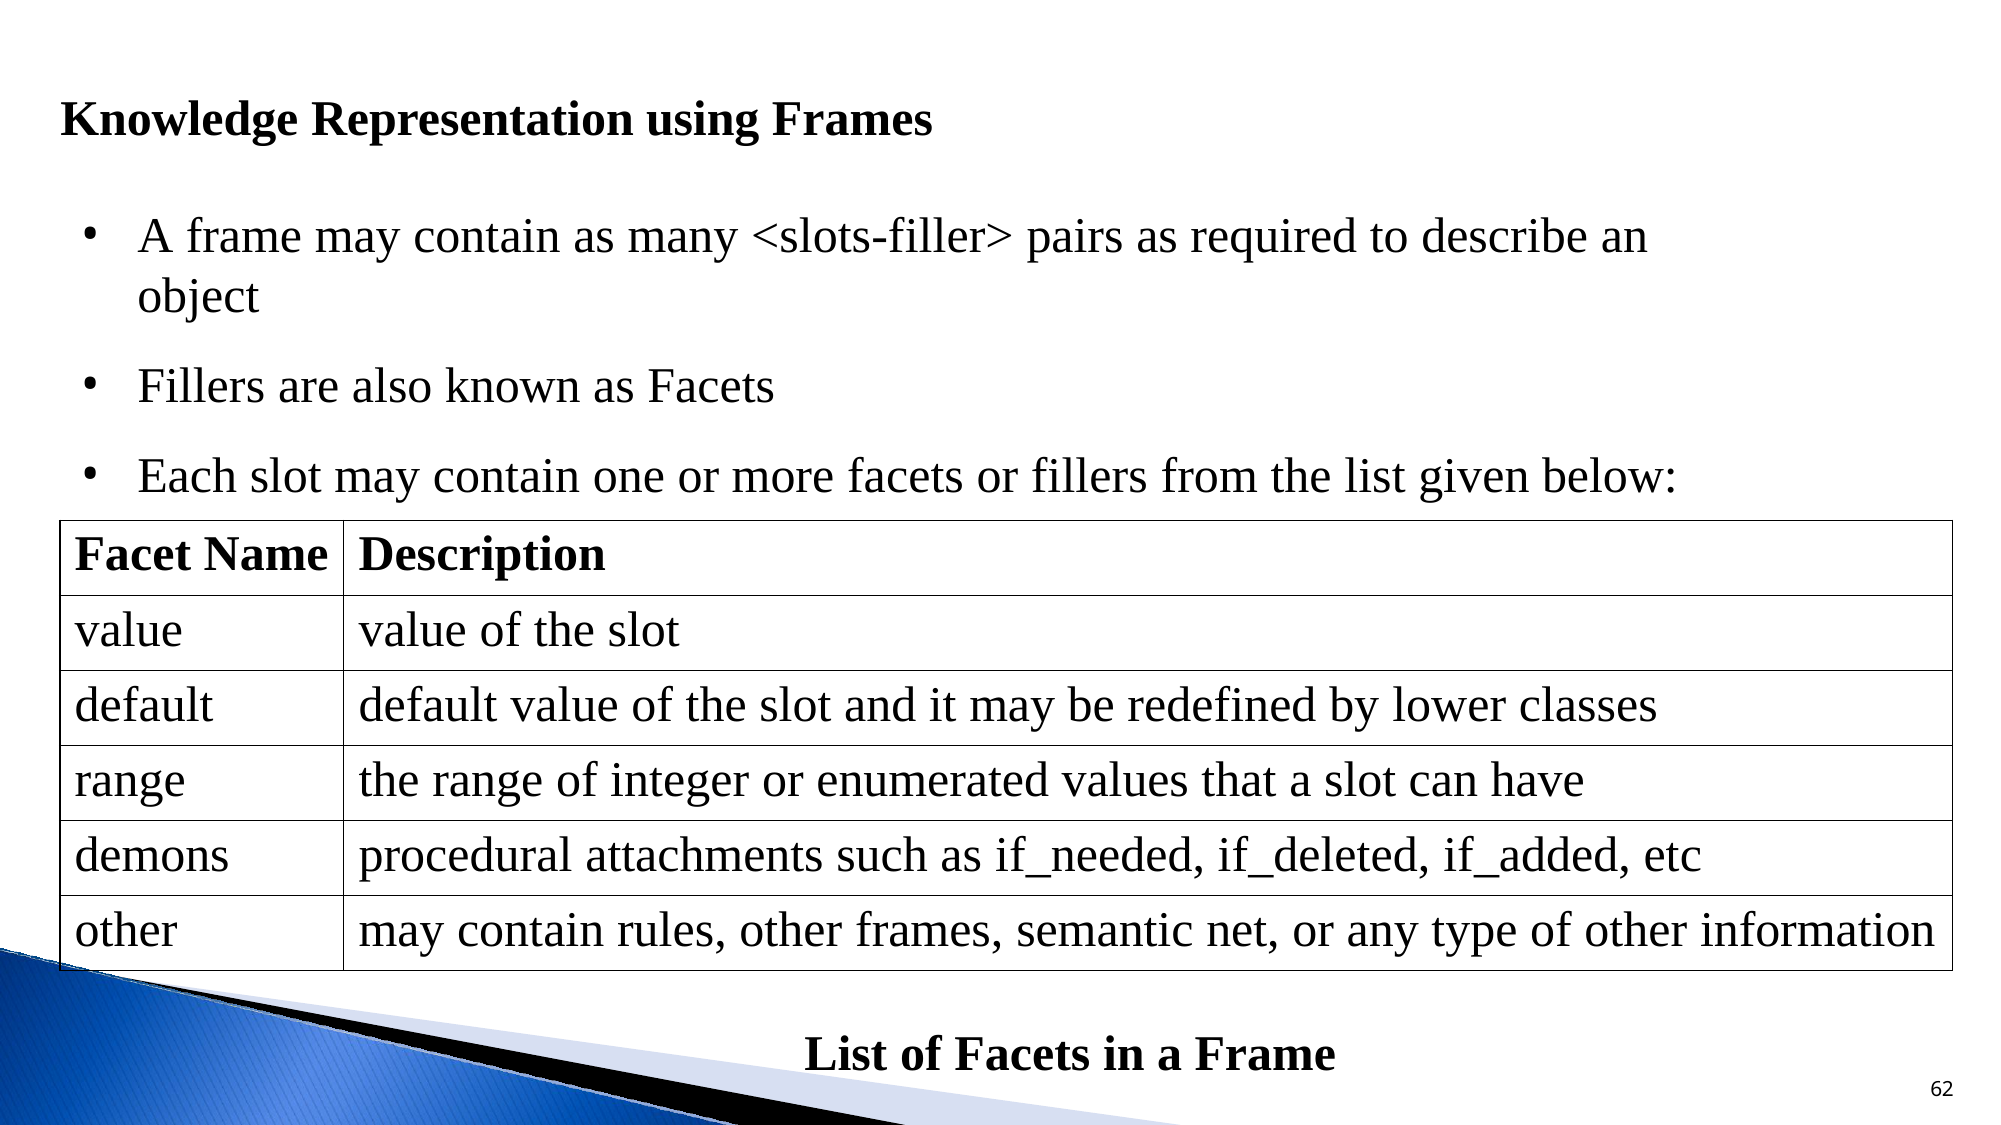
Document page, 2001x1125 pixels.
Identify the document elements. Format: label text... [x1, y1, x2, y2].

text_box Knowledge Representation using Frames A frame may contain as many <slots-filler> pairs as required to describe an object Fillers are also known as Facets Each slot may contain one or more facets or fillers from the list given below: [58, 83, 1779, 503]
table_header Description [344, 521, 1952, 595]
table_cell value [61, 596, 343, 670]
text_box 62 [1928, 1071, 1959, 1101]
table_cell range [61, 746, 343, 820]
text_box List of Facets in a Frame [802, 1018, 1338, 1081]
table_cell default [61, 671, 343, 745]
table_cell may contain rules, other frames, semantic net, or any type of other information [344, 896, 1952, 970]
table_cell procedural attachments such as if_needed, if_deleted, if_added, etc [344, 821, 1952, 895]
table_cell value of the slot [344, 596, 1952, 670]
table_cell demons [61, 821, 343, 895]
table_cell the range of integer or enumerated values that a slot can have [344, 746, 1952, 820]
picture [0, 948, 743, 1125]
table_cell default value of the slot and it may be redefined by lower classes [344, 671, 1952, 745]
table_cell other [61, 896, 343, 970]
table_header Facet Name [61, 521, 343, 595]
